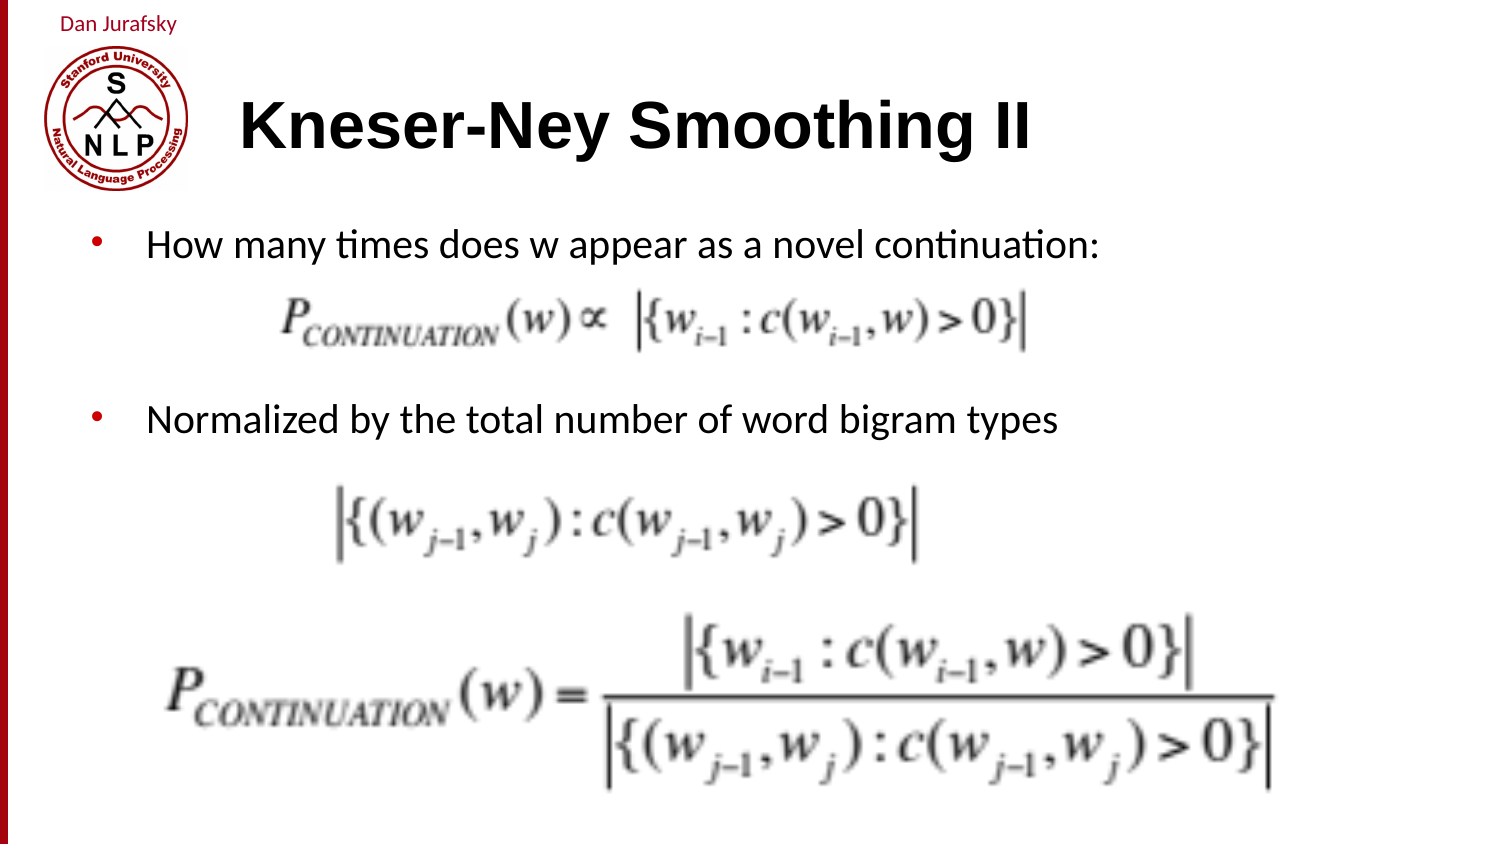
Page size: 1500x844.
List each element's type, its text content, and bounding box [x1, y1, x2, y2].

picture [158, 601, 1280, 794]
picture [274, 283, 1030, 357]
text_box Kneser-Ney Smoothing II [224, 46, 1450, 169]
text_box How many times does w appear as a novel continuation: Normalized by the total number of word bigram types [74, 209, 1475, 757]
picture [44, 46, 188, 191]
picture [330, 476, 924, 569]
